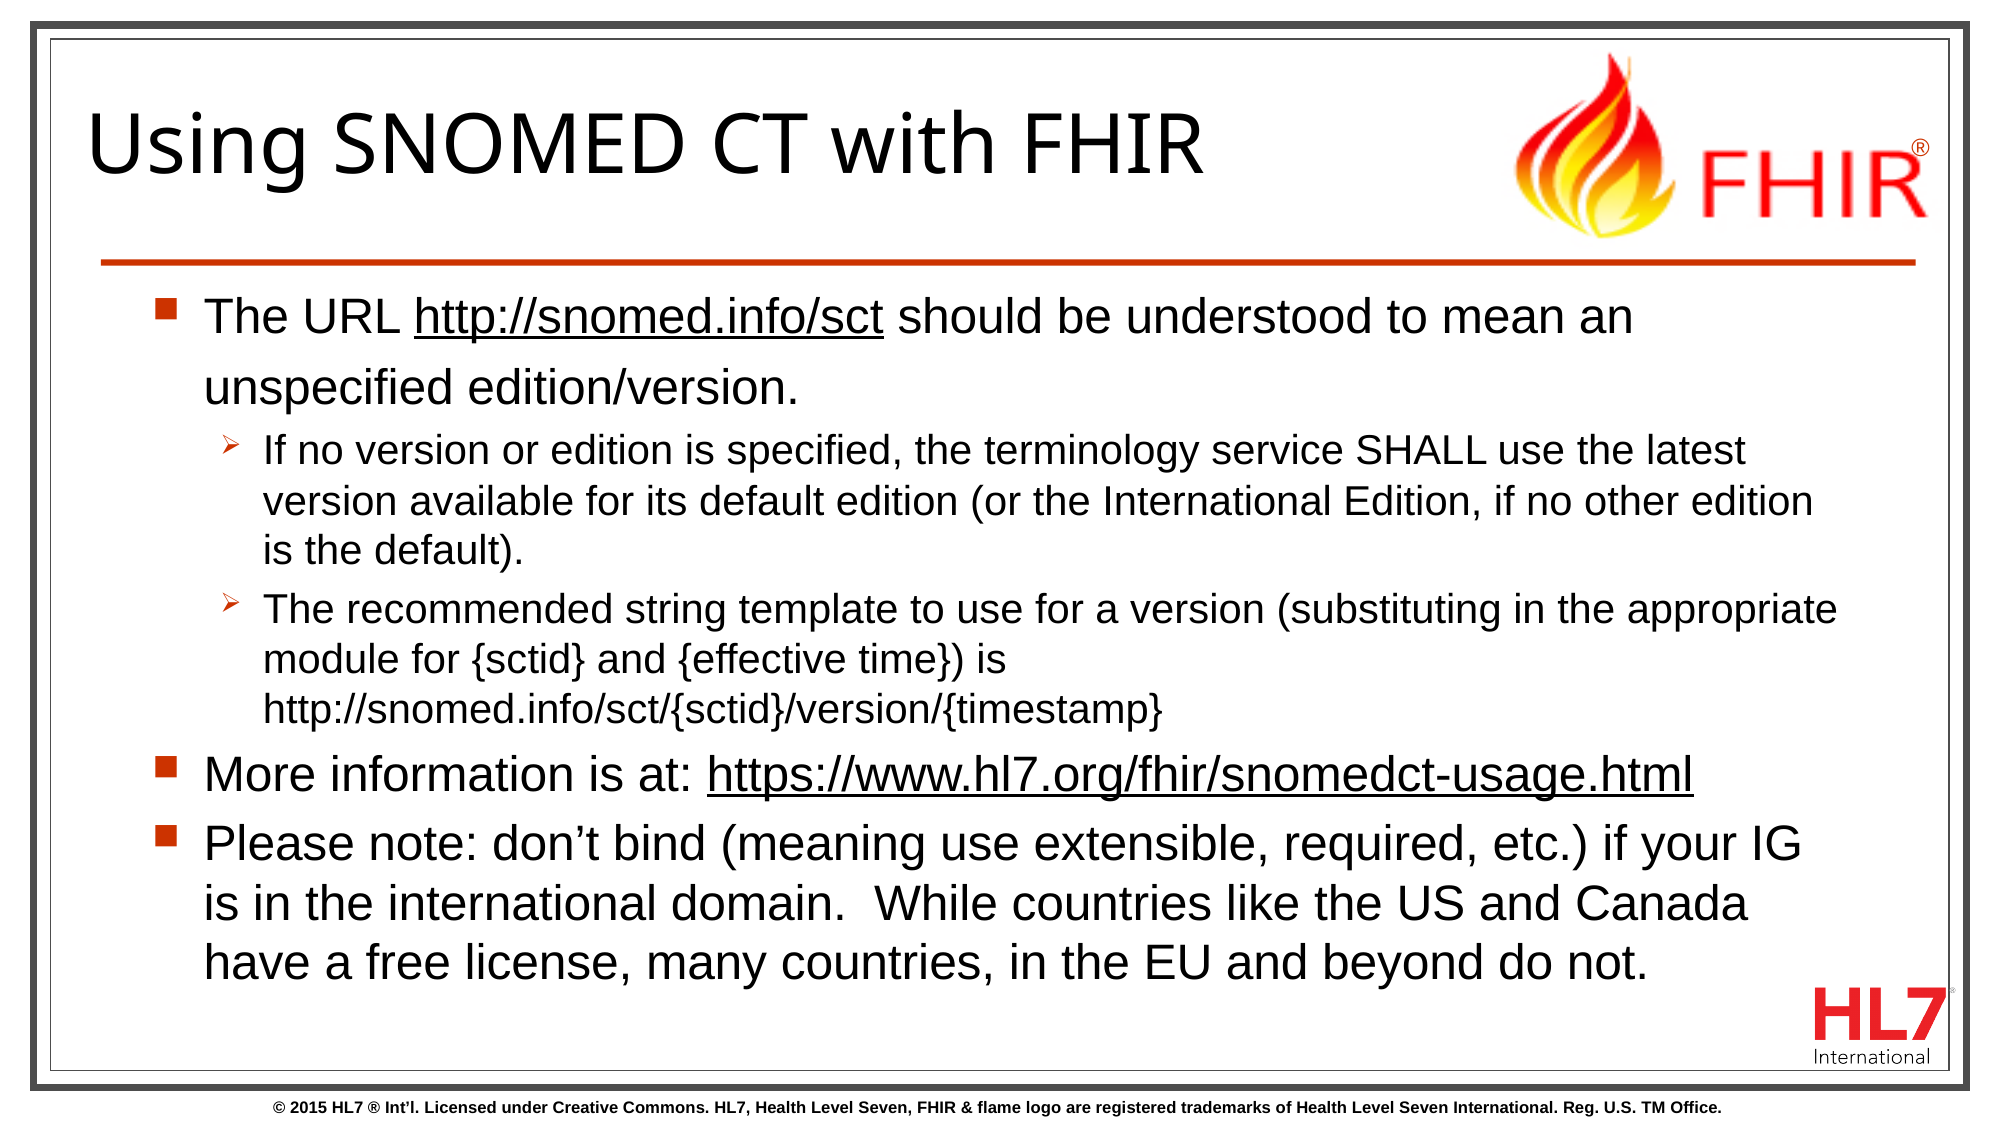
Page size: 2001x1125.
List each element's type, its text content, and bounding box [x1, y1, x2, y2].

list The URL http://snomed.info/sct should be understood to mean an unspecified edition/version. If no version or edition is specified, the terminology service SHALL use the latest version available for its default edition (or the International Edition, if no other edition is the default). The recommended string template to use for a version (substituting in the appropriate module for {sctid} and {effective time}) is http://snomed.info/sct/{sctid}/version/{timestamp} More information is at: https://www.hl7.org/fhir/snomedct-usage.html Please note: don’t bind (meaning use extensible, required, etc.) if your IG is in the international domain. While countries like the US and Canada have a free license, many countries, in the EU and beyond do not. [137, 264, 1863, 1014]
picture [1498, 42, 1944, 249]
picture [1771, 937, 1999, 1114]
title Using SNOMED CT with FHIR [70, 54, 1504, 244]
